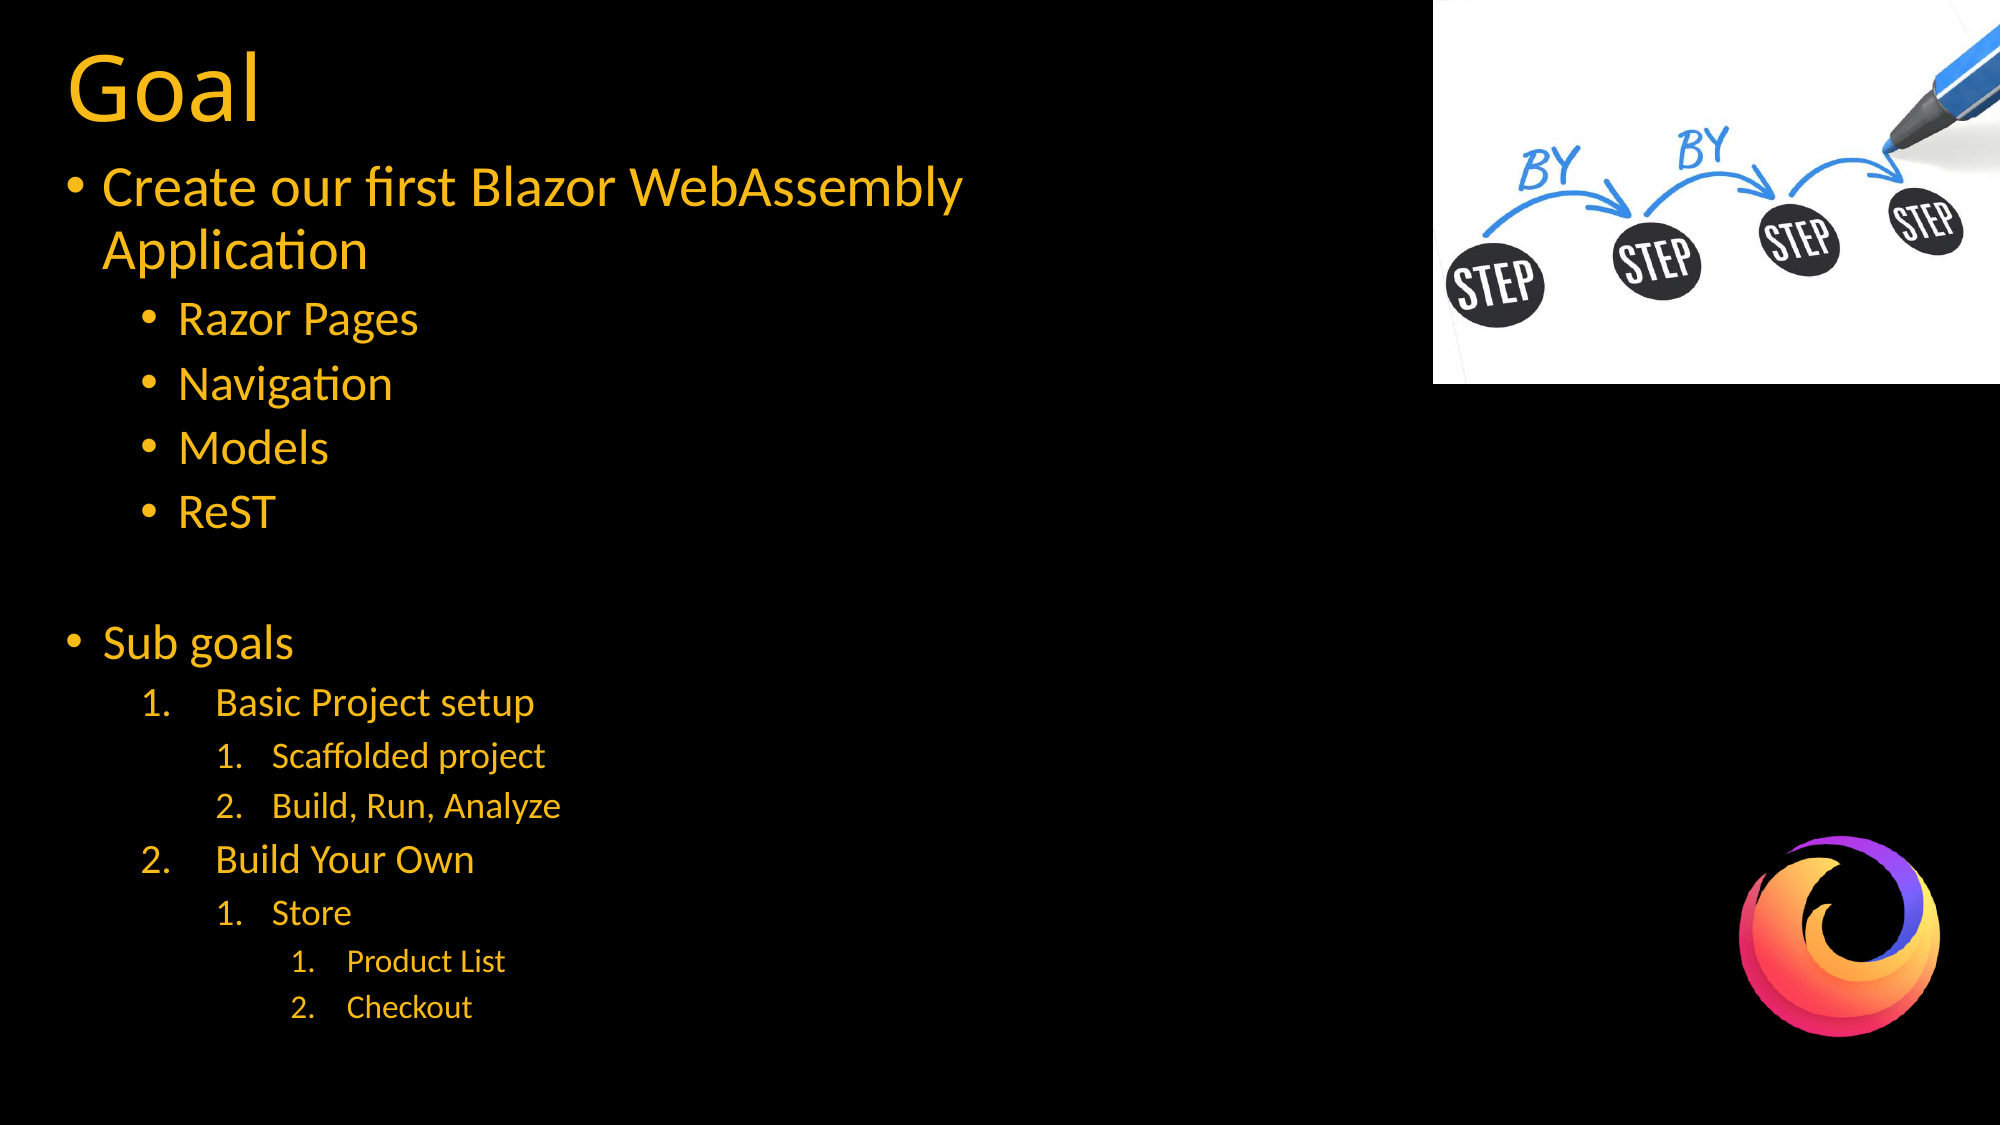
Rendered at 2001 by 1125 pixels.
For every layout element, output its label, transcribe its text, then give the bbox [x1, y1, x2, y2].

picture [1433, 0, 2000, 384]
title Goal [50, 35, 1433, 149]
list Create our first Blazor WebAssembly Application Razor Pages Navigation Models ReST Sub goals Basic Project setup Scaffolded project Build, Run, Analyze Build Your Own Store Product List Checkout [50, 148, 1254, 1090]
picture [1728, 825, 1950, 1047]
